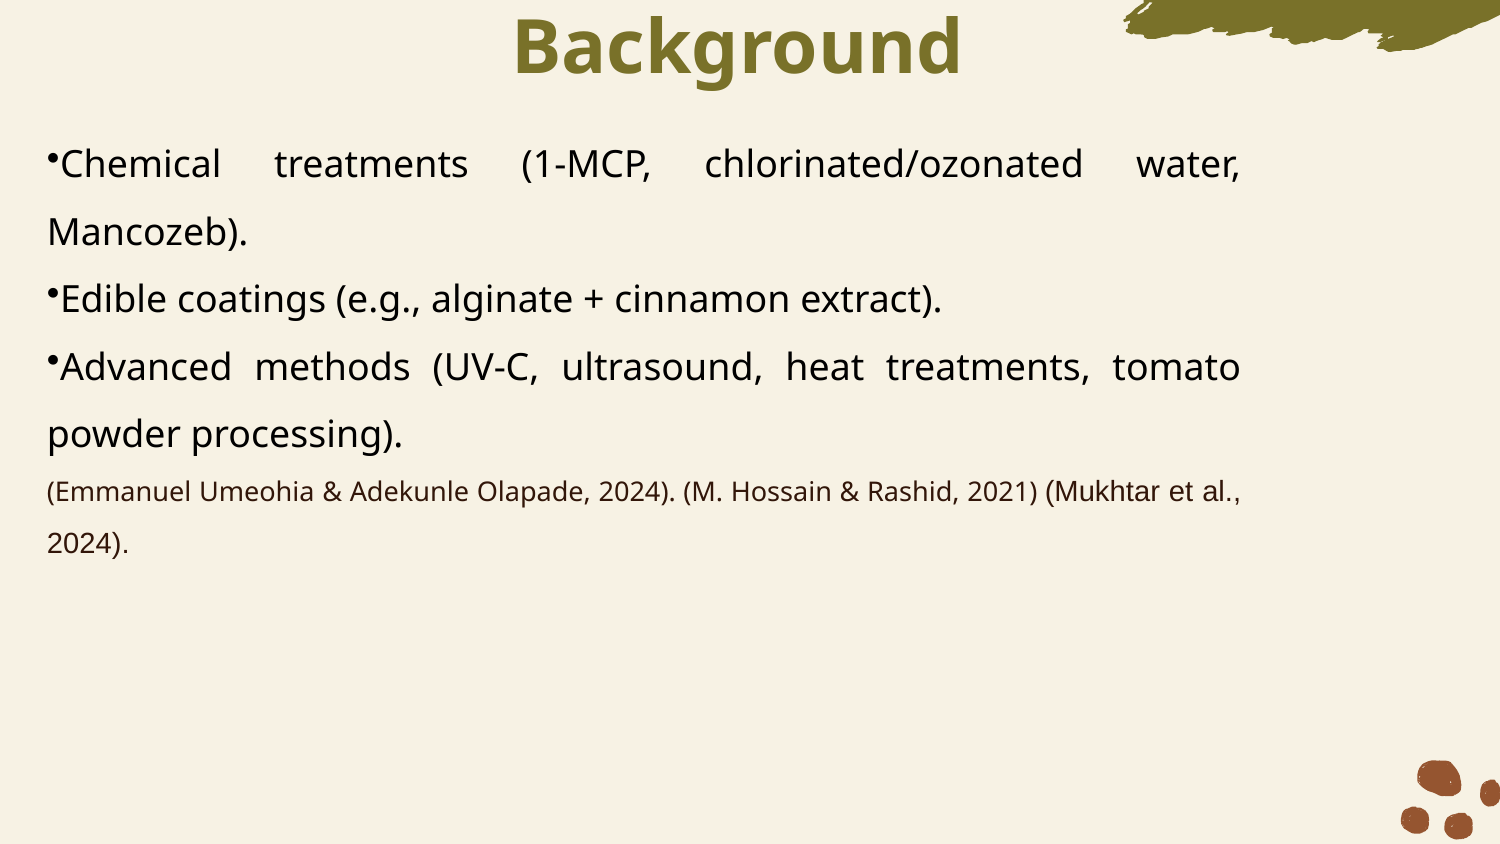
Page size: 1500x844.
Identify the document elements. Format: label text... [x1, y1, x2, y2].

subtitle Chemical treatments (1-MCP, chlorinated/ozonated water, Mancozeb). Edible coatings (e.g., alginate + cinnamon extract). Advanced methods (UV-C, ultrasound, heat treatments, tomato powder processing). (Emmanuel Umeohia & Adekunle Olapade, 2024). (M. Hossain & Rashid, 2021) (Mukhtar et al., 2024). [31, 86, 1257, 591]
text_box [1123, 0, 1500, 53]
title Background [421, 14, 1055, 86]
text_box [1400, 760, 1500, 840]
